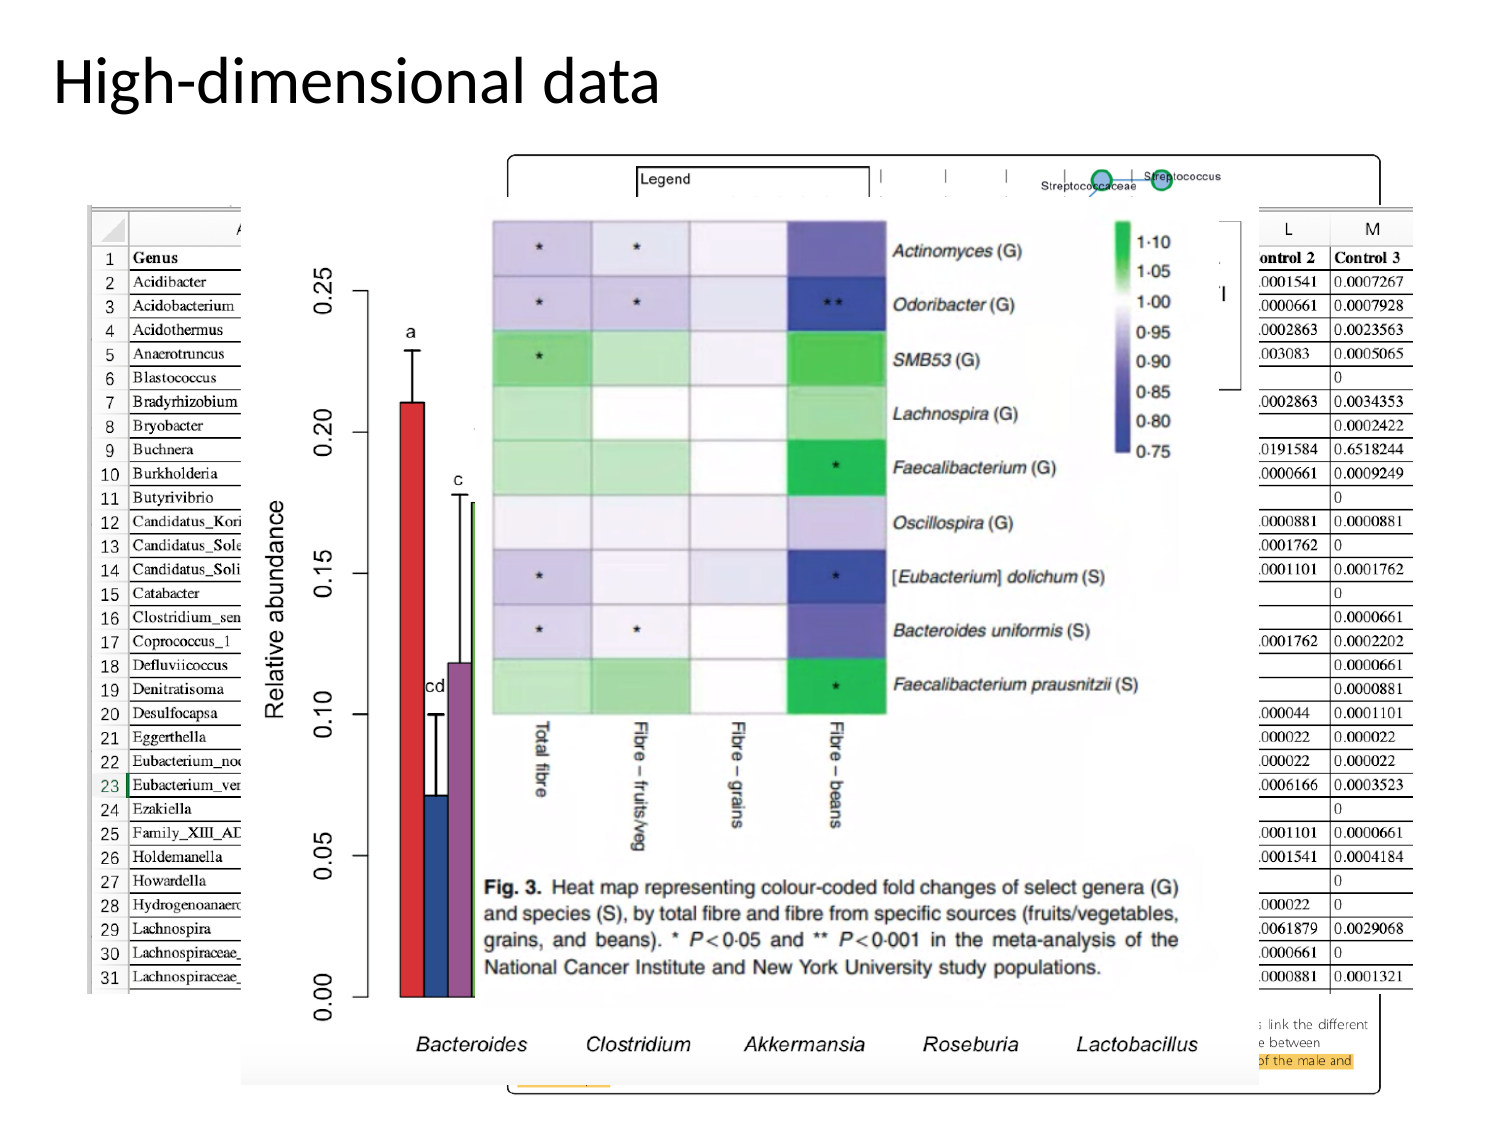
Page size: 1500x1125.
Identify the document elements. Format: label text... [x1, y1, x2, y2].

title High-dimensional data [0, 0, 716, 163]
picture [86, 131, 1432, 1122]
